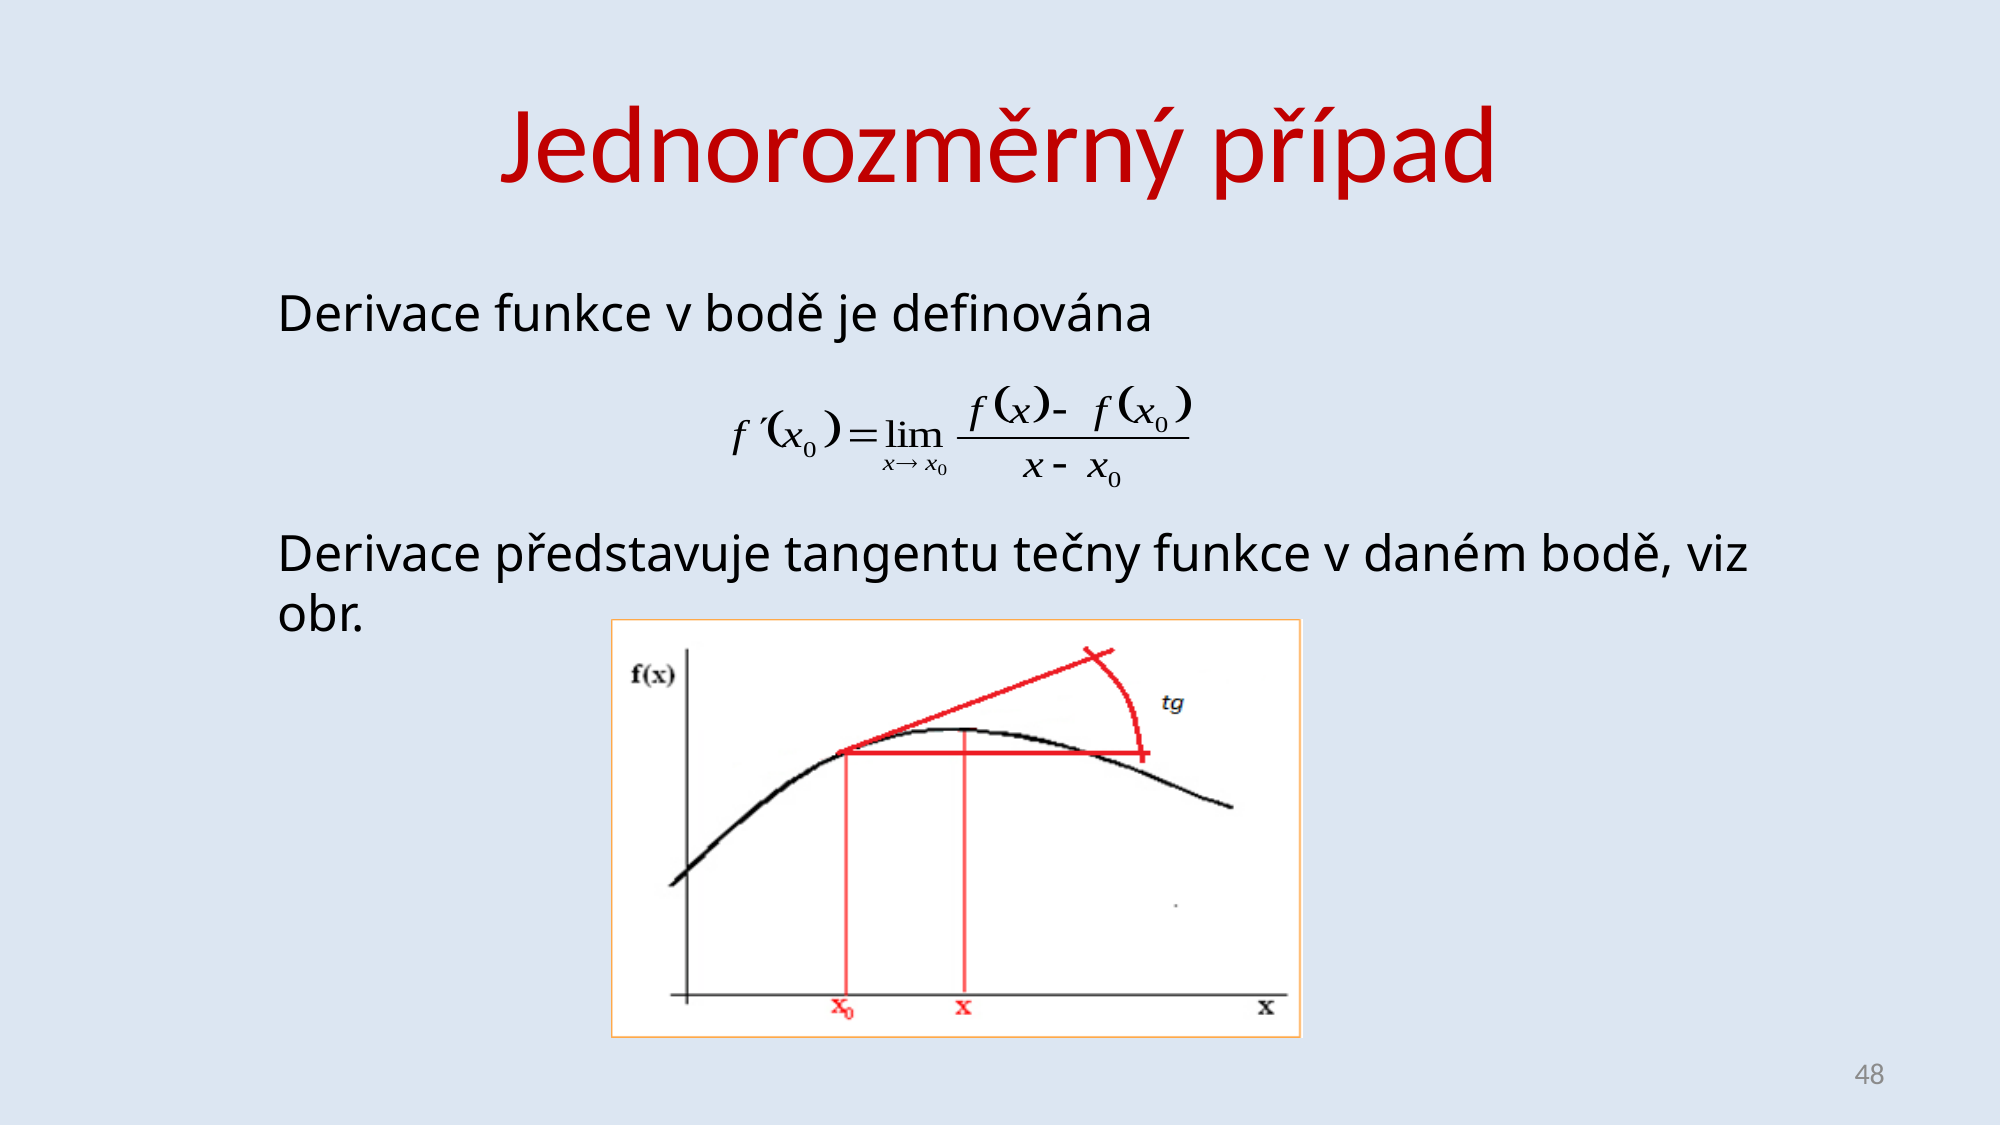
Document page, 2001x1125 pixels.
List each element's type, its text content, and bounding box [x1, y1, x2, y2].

picture [611, 619, 1303, 1039]
title Jednorozměrný případ [99, 45, 1900, 233]
text_box Derivace funkce v bodě je definována Derivace představuje tangentu tečny funkce v daném bodě, viz obr. [262, 274, 1823, 770]
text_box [716, 386, 1199, 496]
slide_number 48 [1433, 1042, 1900, 1103]
